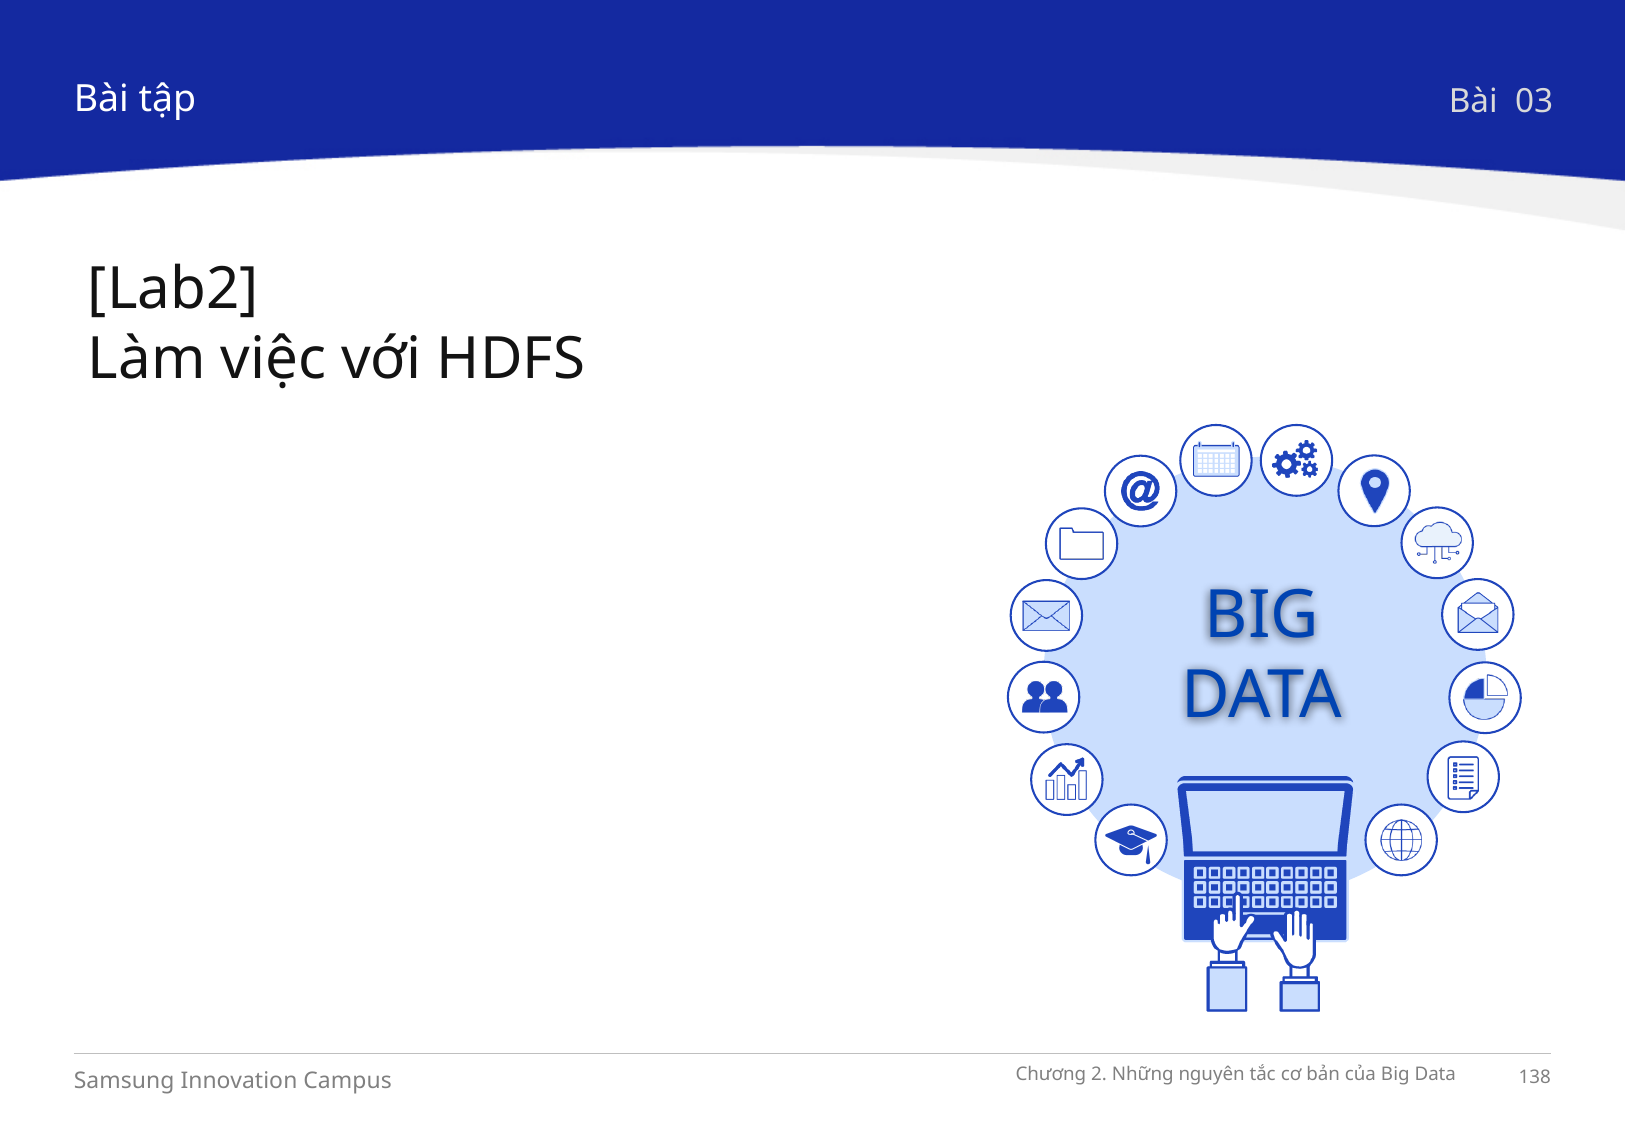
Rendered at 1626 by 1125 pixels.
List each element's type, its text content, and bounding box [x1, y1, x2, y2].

list Bài 03 [1423, 79, 1554, 120]
picture [0, 0, 1625, 1125]
list [Lab2] Làm việc với HDFS [87, 249, 1531, 331]
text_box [1007, 424, 1521, 1012]
list Bài tập [73, 73, 1308, 119]
